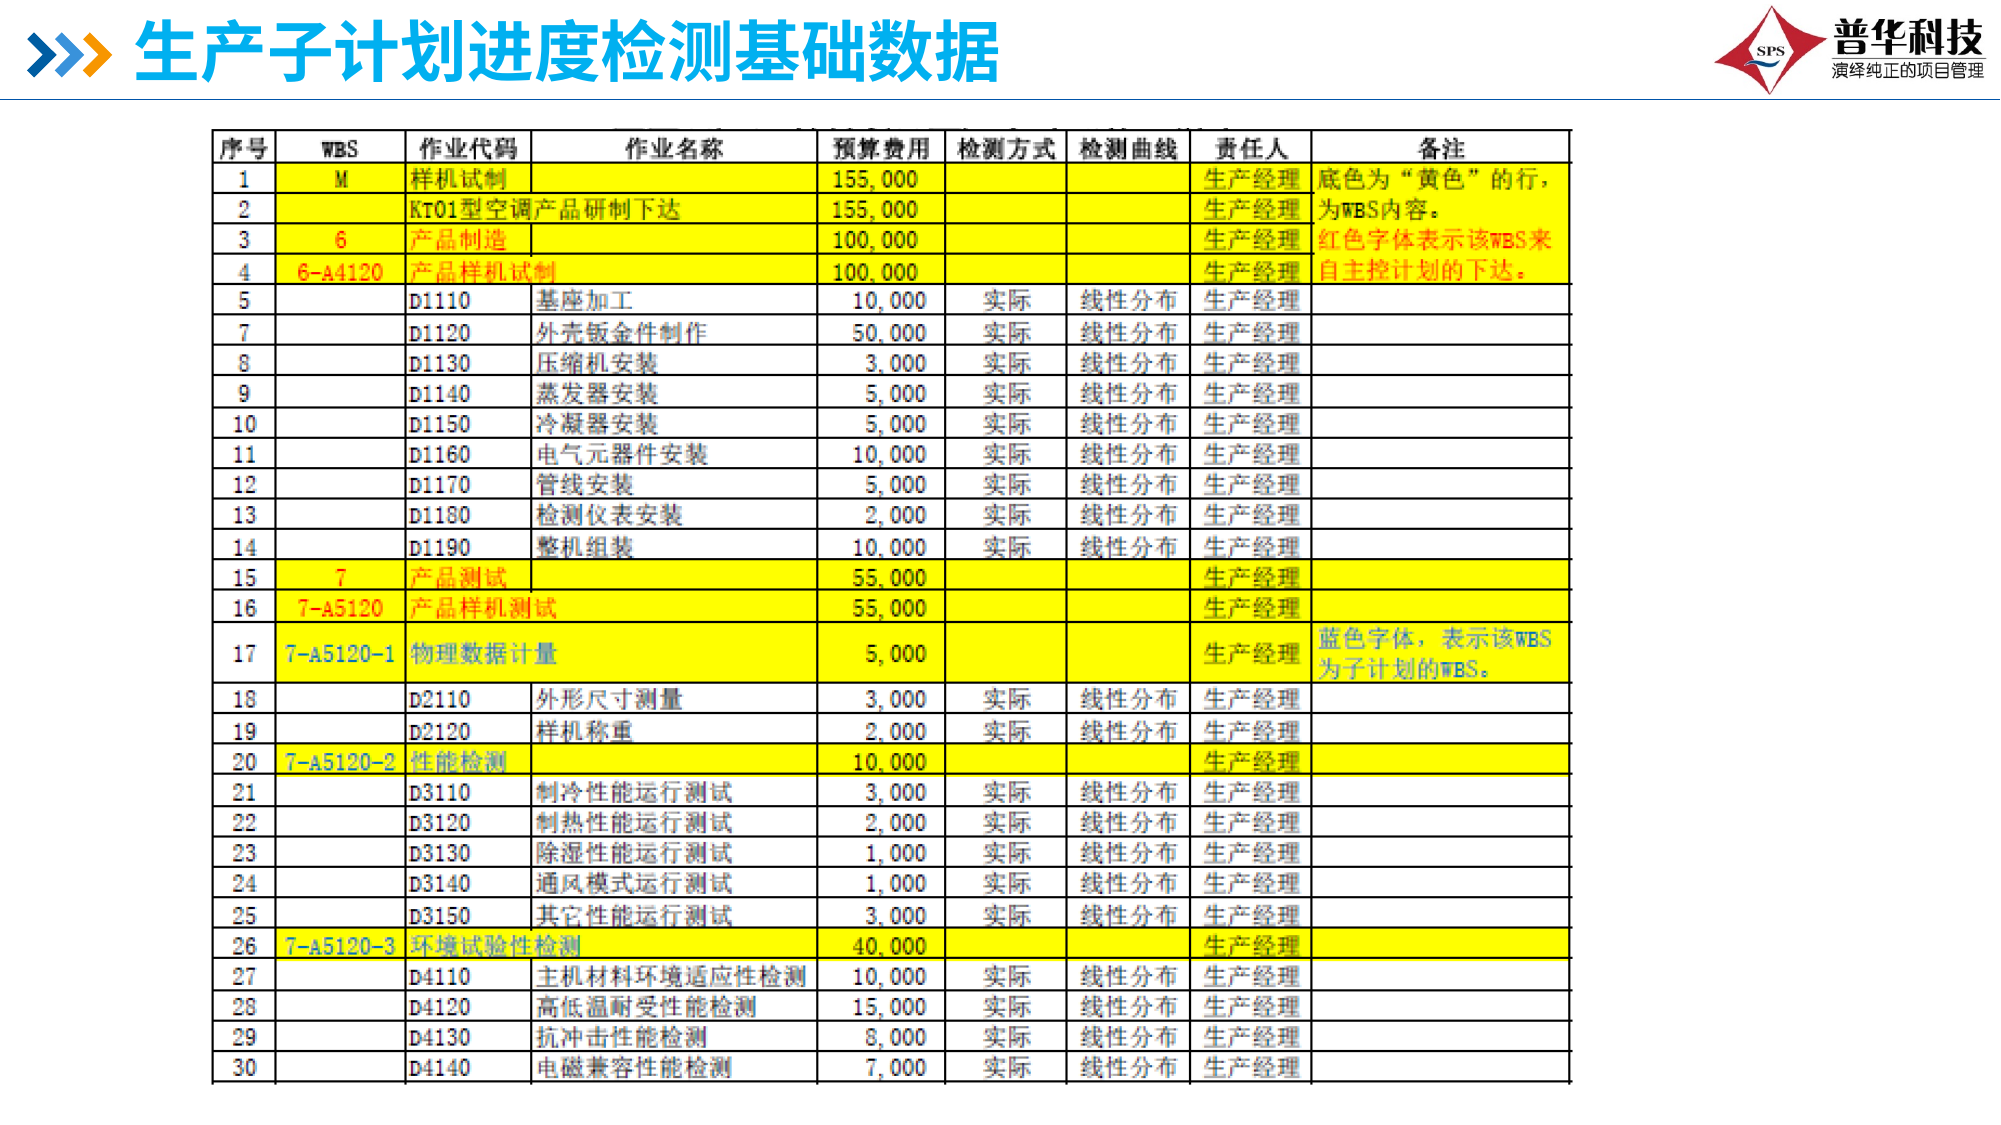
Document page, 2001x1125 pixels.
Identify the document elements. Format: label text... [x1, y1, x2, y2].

title 生产子计划进度检测基础数据 [118, 20, 1736, 91]
picture [204, 128, 1578, 1089]
picture [1703, 4, 1999, 95]
